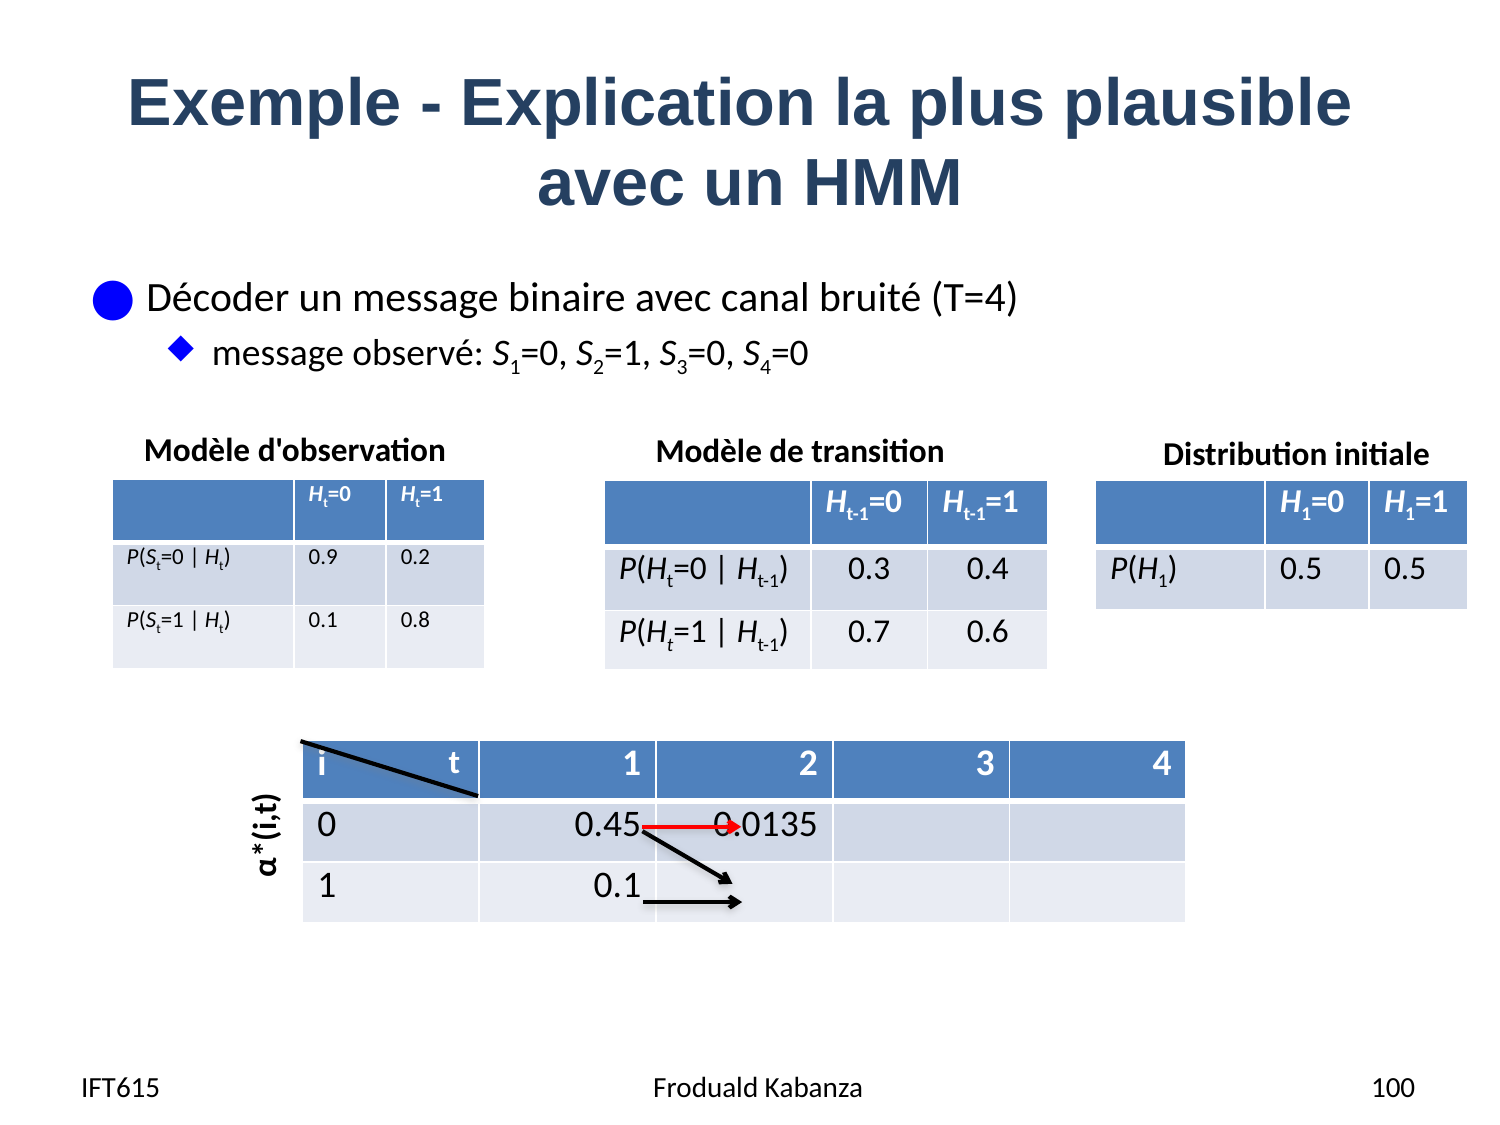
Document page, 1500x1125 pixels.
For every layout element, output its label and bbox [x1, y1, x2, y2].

table_cell [1370, 550, 1467, 609]
table_header [605, 481, 810, 544]
text_box [300, 732, 479, 797]
table_cell [387, 545, 484, 605]
table_header [113, 480, 293, 540]
table_cell [295, 606, 385, 668]
footer [520, 1056, 996, 1117]
table_header [1266, 481, 1368, 544]
table_cell [605, 611, 810, 669]
table_cell [387, 606, 484, 668]
table_cell [113, 606, 293, 668]
table_header [928, 481, 1047, 544]
table_cell [295, 545, 385, 605]
text_box [129, 420, 490, 476]
table_cell [657, 804, 832, 861]
slide_number [1080, 1056, 1431, 1117]
table_cell [1266, 550, 1368, 609]
text_box [640, 421, 1042, 477]
title [75, 45, 1425, 233]
table_cell [480, 804, 655, 861]
table_header [812, 481, 927, 544]
table_cell [480, 863, 655, 922]
table_cell [928, 611, 1047, 669]
slide_number [66, 1056, 356, 1117]
list [75, 262, 1474, 1005]
table_cell [1010, 804, 1185, 861]
table_cell [657, 863, 832, 922]
text_box [235, 754, 290, 892]
table_cell [834, 804, 1009, 861]
table_cell [113, 545, 293, 605]
table_header [1370, 481, 1467, 544]
table_cell [303, 863, 478, 922]
table_header [834, 741, 1009, 798]
text_box [1148, 424, 1500, 480]
table_header [295, 480, 385, 540]
table_cell [812, 550, 927, 610]
text_box [642, 830, 733, 885]
table_header [387, 480, 484, 540]
table_header [1010, 741, 1185, 798]
table_cell [1010, 863, 1185, 922]
table_header [480, 741, 655, 798]
table_header [657, 741, 832, 798]
table_cell [812, 611, 927, 669]
table_cell [834, 863, 1009, 922]
table_cell [928, 550, 1047, 610]
table_header [1096, 481, 1264, 544]
table_cell [605, 550, 810, 610]
table_cell [303, 804, 478, 861]
table_cell [1096, 550, 1264, 609]
